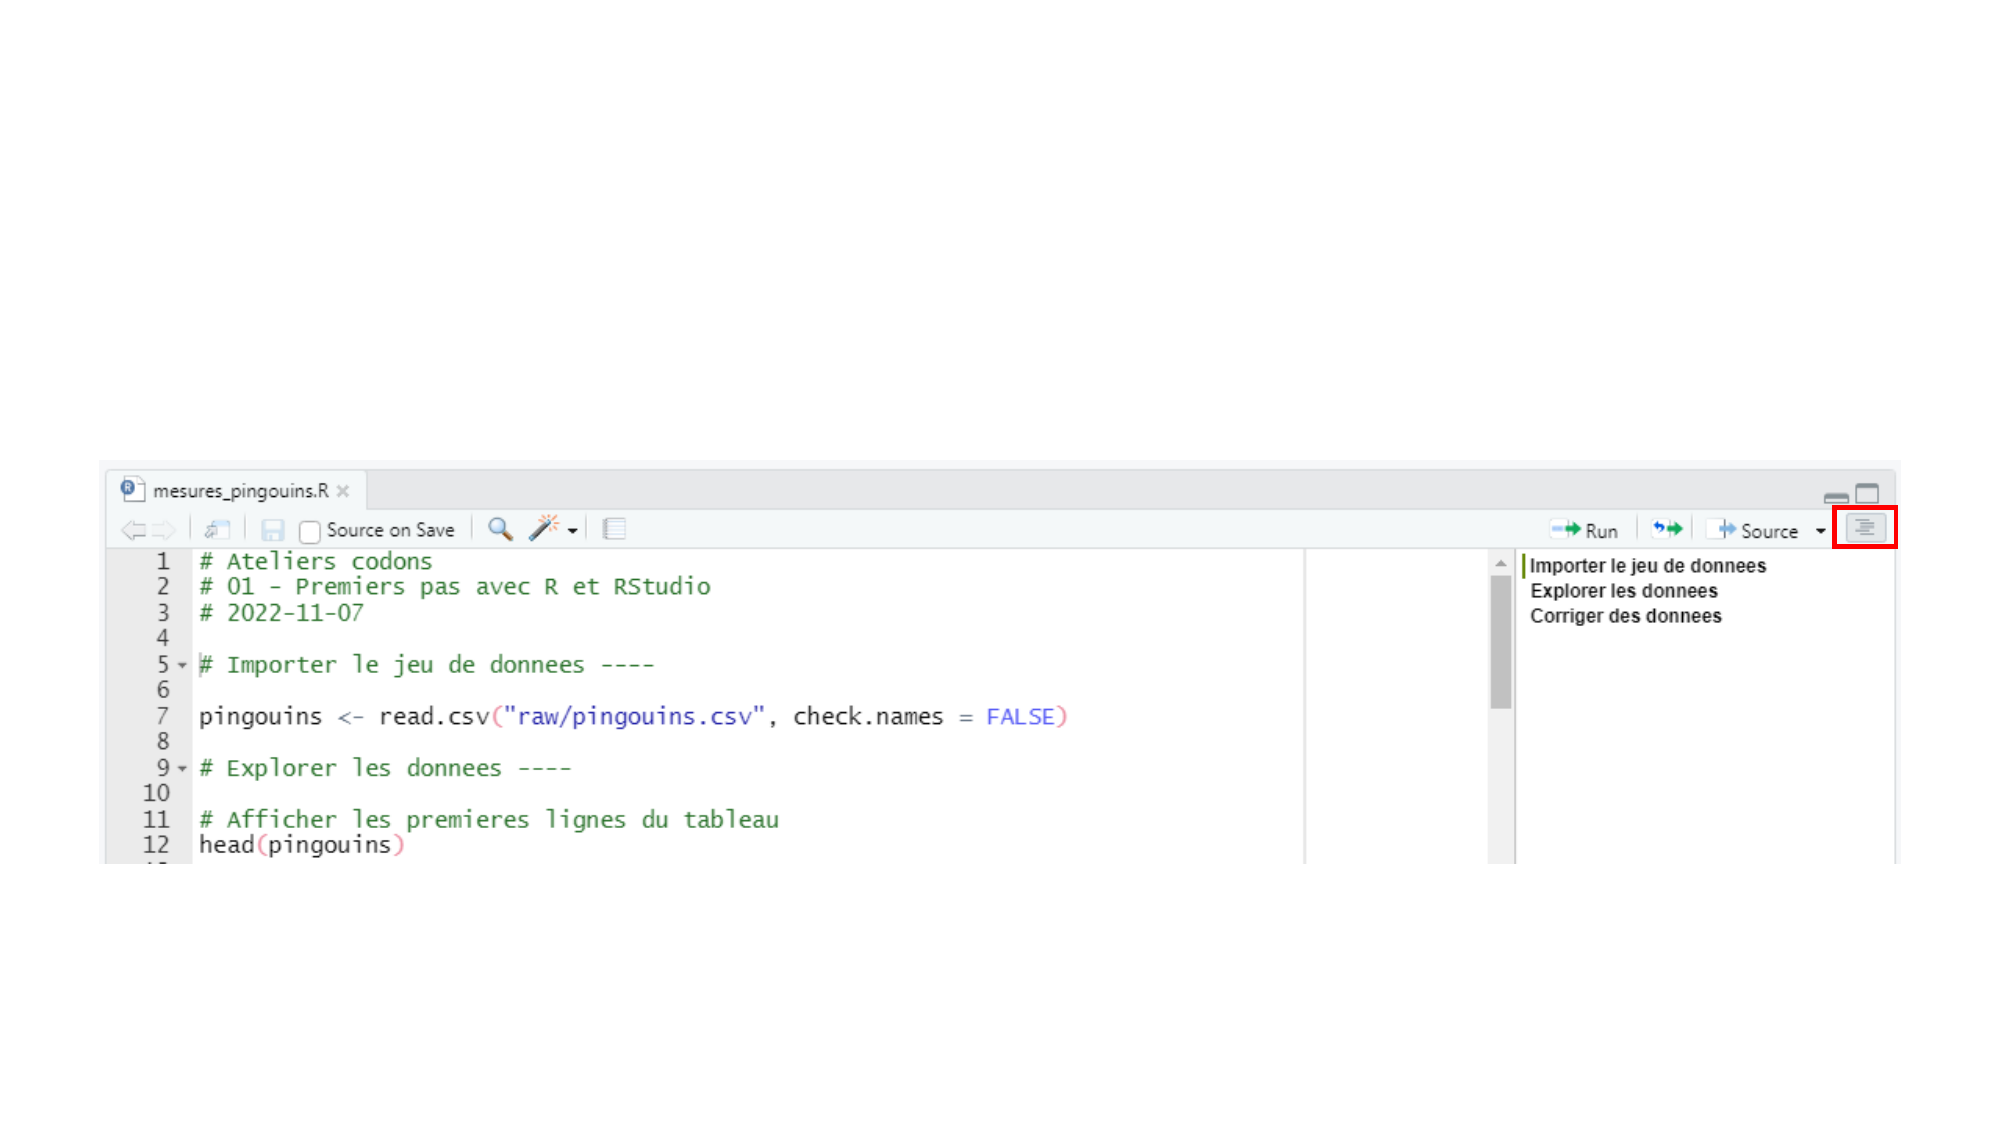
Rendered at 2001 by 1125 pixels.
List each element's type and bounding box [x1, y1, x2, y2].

text_box [99, 460, 1901, 864]
